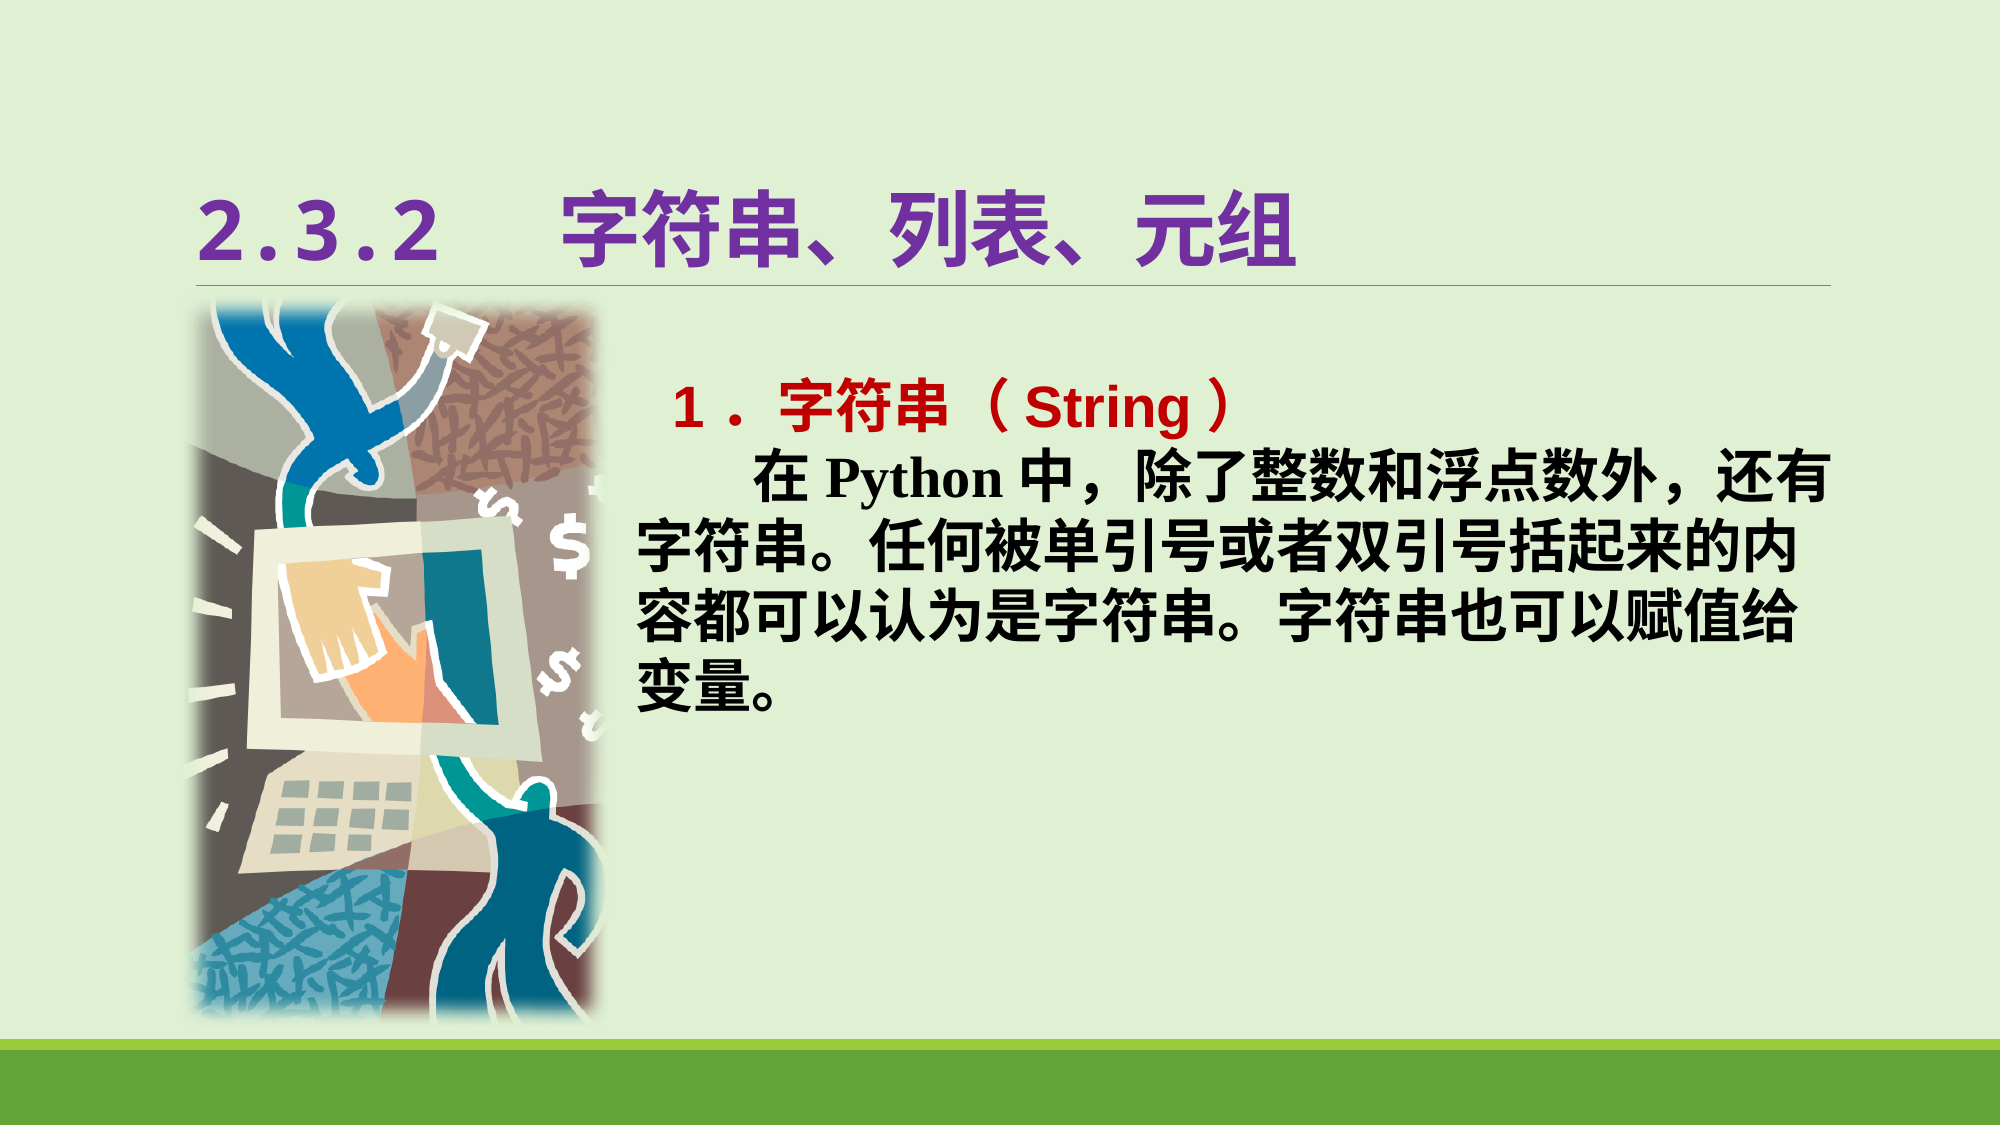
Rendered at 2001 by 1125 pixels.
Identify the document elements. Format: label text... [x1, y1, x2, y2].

picture [179, 284, 621, 1041]
title 2.3.2 字符串、列表、元组 [180, 47, 1830, 283]
list 1．字符串（String） 在Python中，除了整数和浮点数外，还有字符串。任何被单引号或者双引号括起来的内容都可以认为是字符串。字符串也可以赋值给变量。 [620, 217, 1872, 871]
